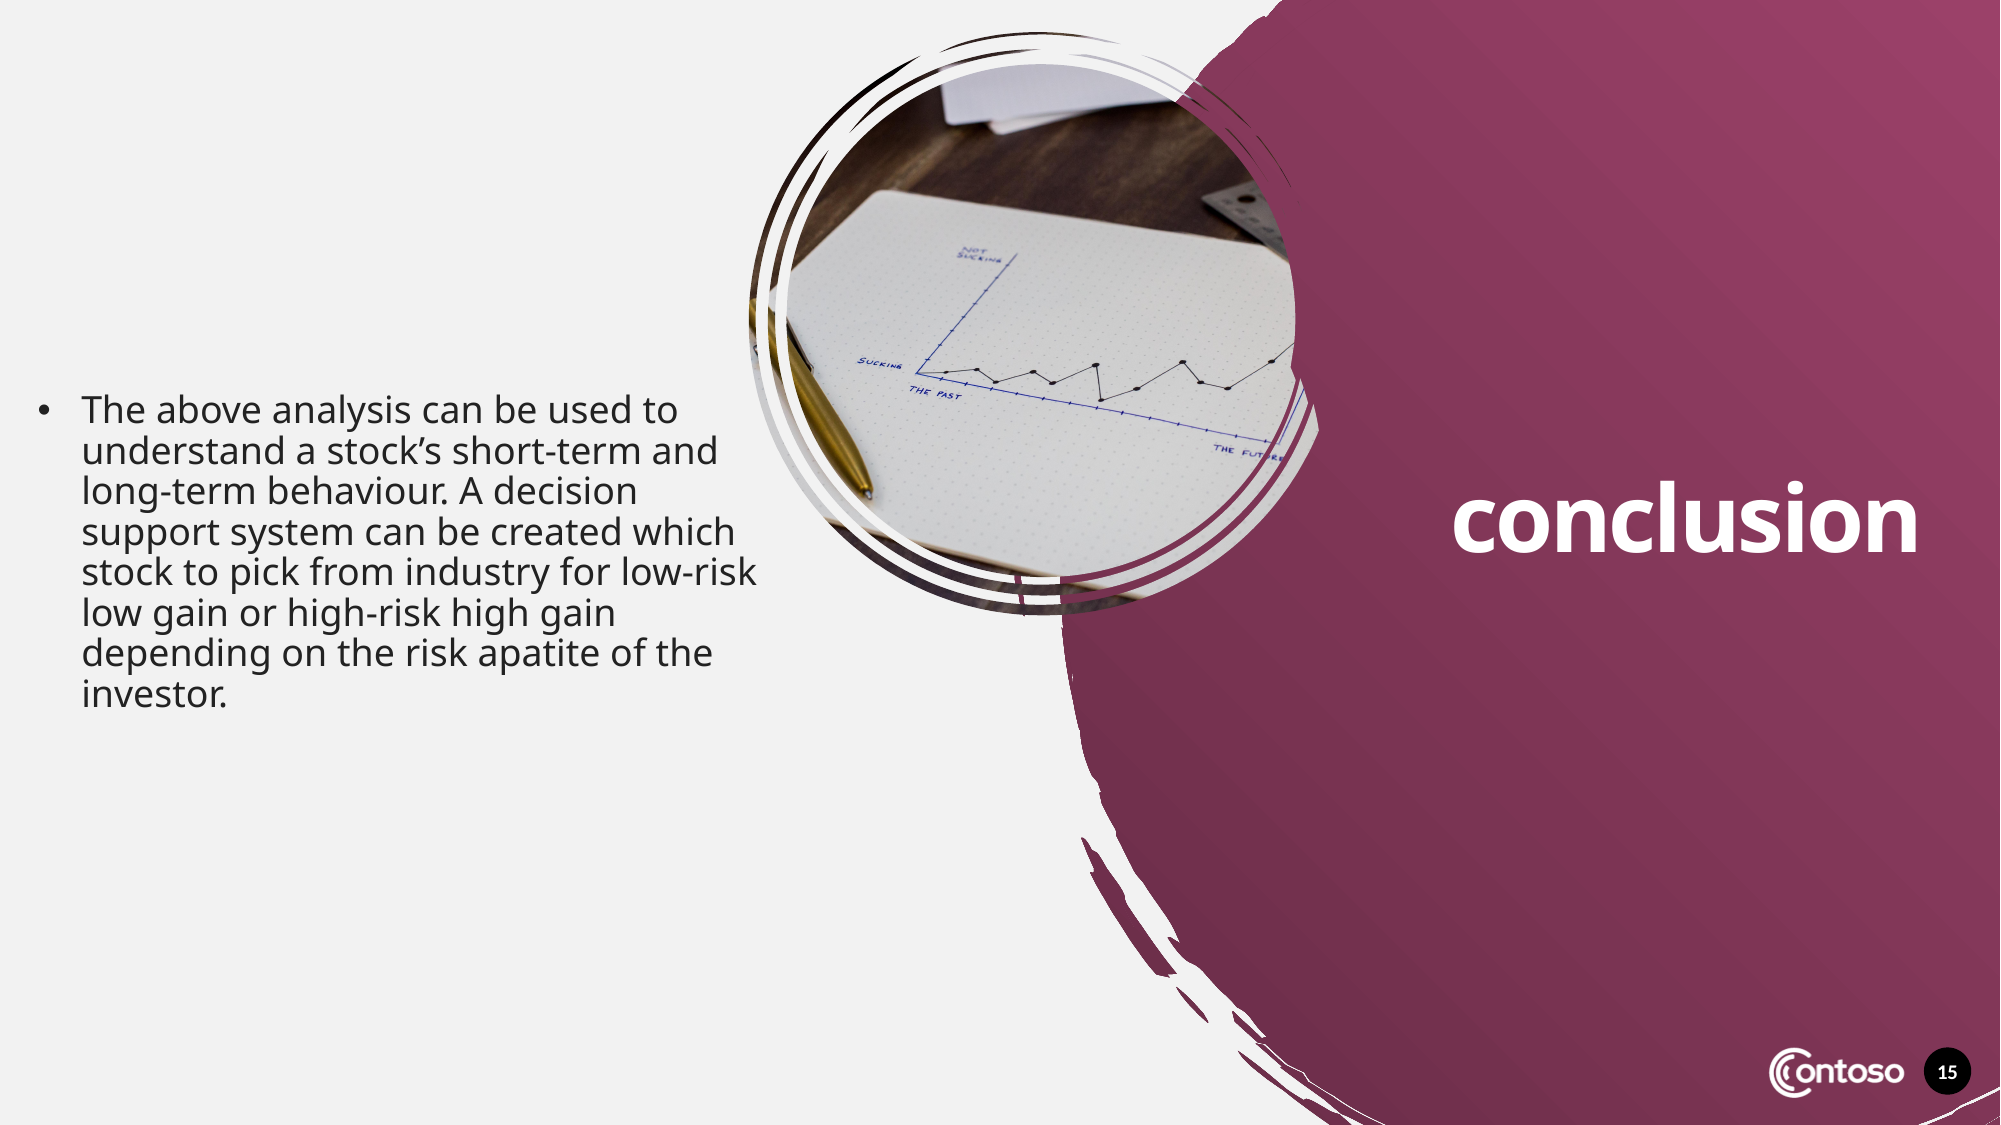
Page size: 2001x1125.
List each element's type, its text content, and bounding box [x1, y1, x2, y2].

picture [1764, 1043, 1909, 1099]
title conclusion [1319, 455, 1923, 574]
slide_number 15 [1923, 1047, 1972, 1095]
picture [748, 32, 1319, 616]
list The above analysis can be used to understand a stock’s short-term and long-term behaviour. A decision support system can be created which stock to pick from industry for low-risk low gain or high-risk high gain depending on the risk apatite of the investor. [37, 391, 767, 840]
